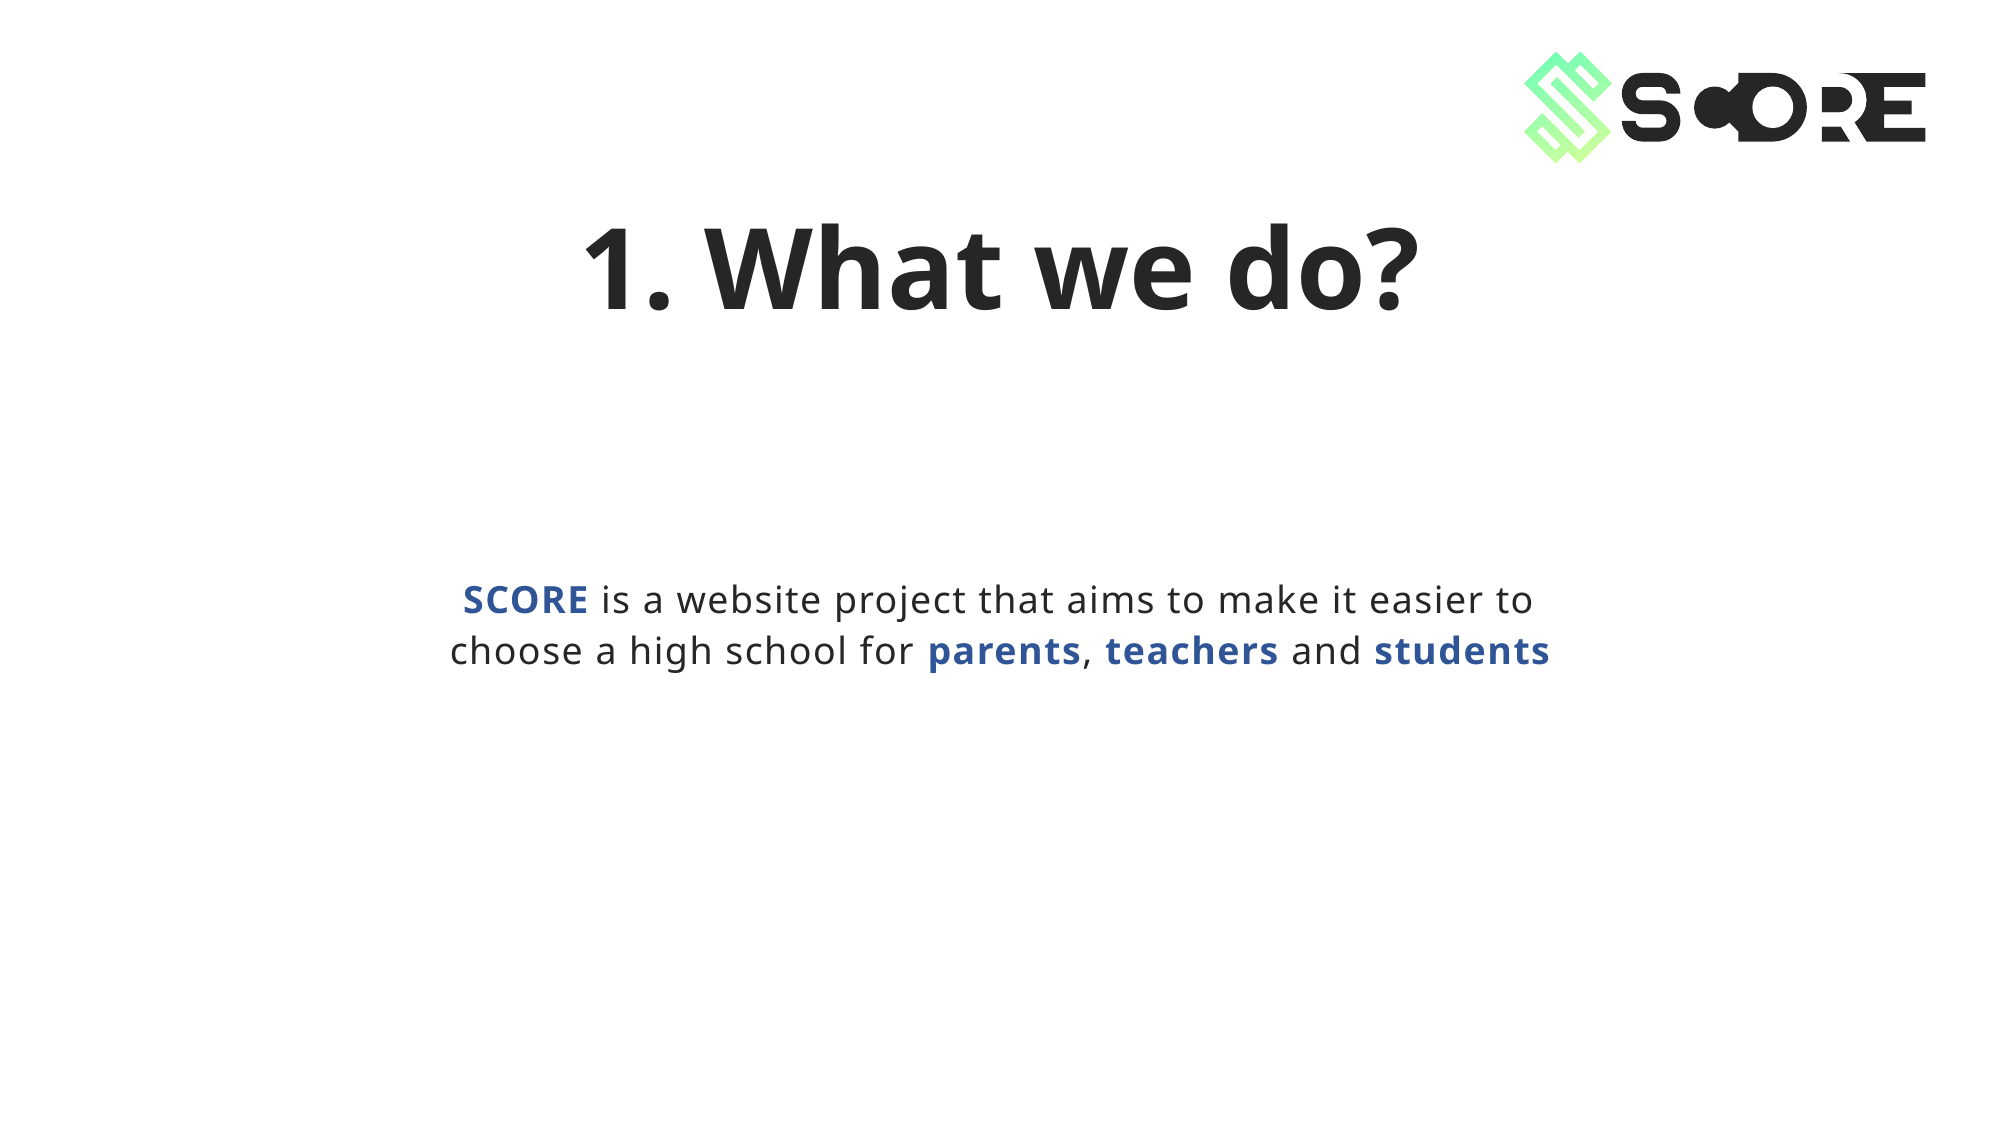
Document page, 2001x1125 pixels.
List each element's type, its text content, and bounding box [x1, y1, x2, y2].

text_box [1837, 72, 1927, 143]
text_box [1693, 85, 1737, 130]
text_box [1823, 128, 1849, 143]
text_box SCORE is a website project that aims to make it easier to choose a high school for parents, teachers and students [416, 562, 1584, 680]
text_box [1751, 85, 1795, 130]
text_box [1522, 76, 1613, 165]
text_box [1523, 50, 1613, 139]
text_box [1823, 88, 1851, 111]
text_box [1729, 71, 1806, 143]
text_box [1806, 71, 1865, 143]
text_box 1. What we do? [564, 190, 1436, 340]
text_box [1620, 71, 1682, 143]
